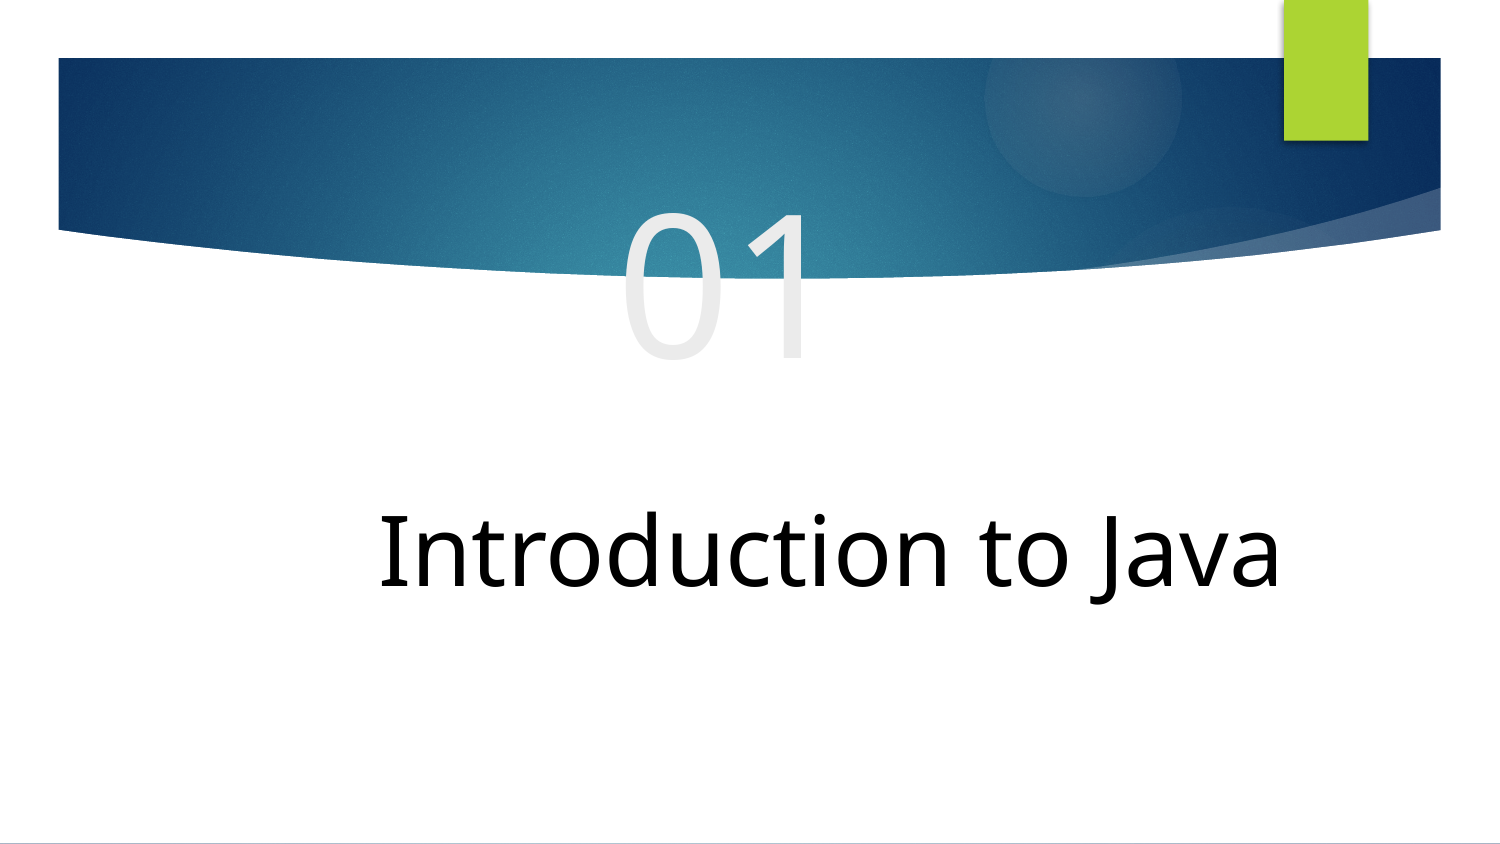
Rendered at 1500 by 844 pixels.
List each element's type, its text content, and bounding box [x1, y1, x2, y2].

title Introduction to Java [300, 502, 1389, 592]
title 01 [487, 190, 975, 366]
